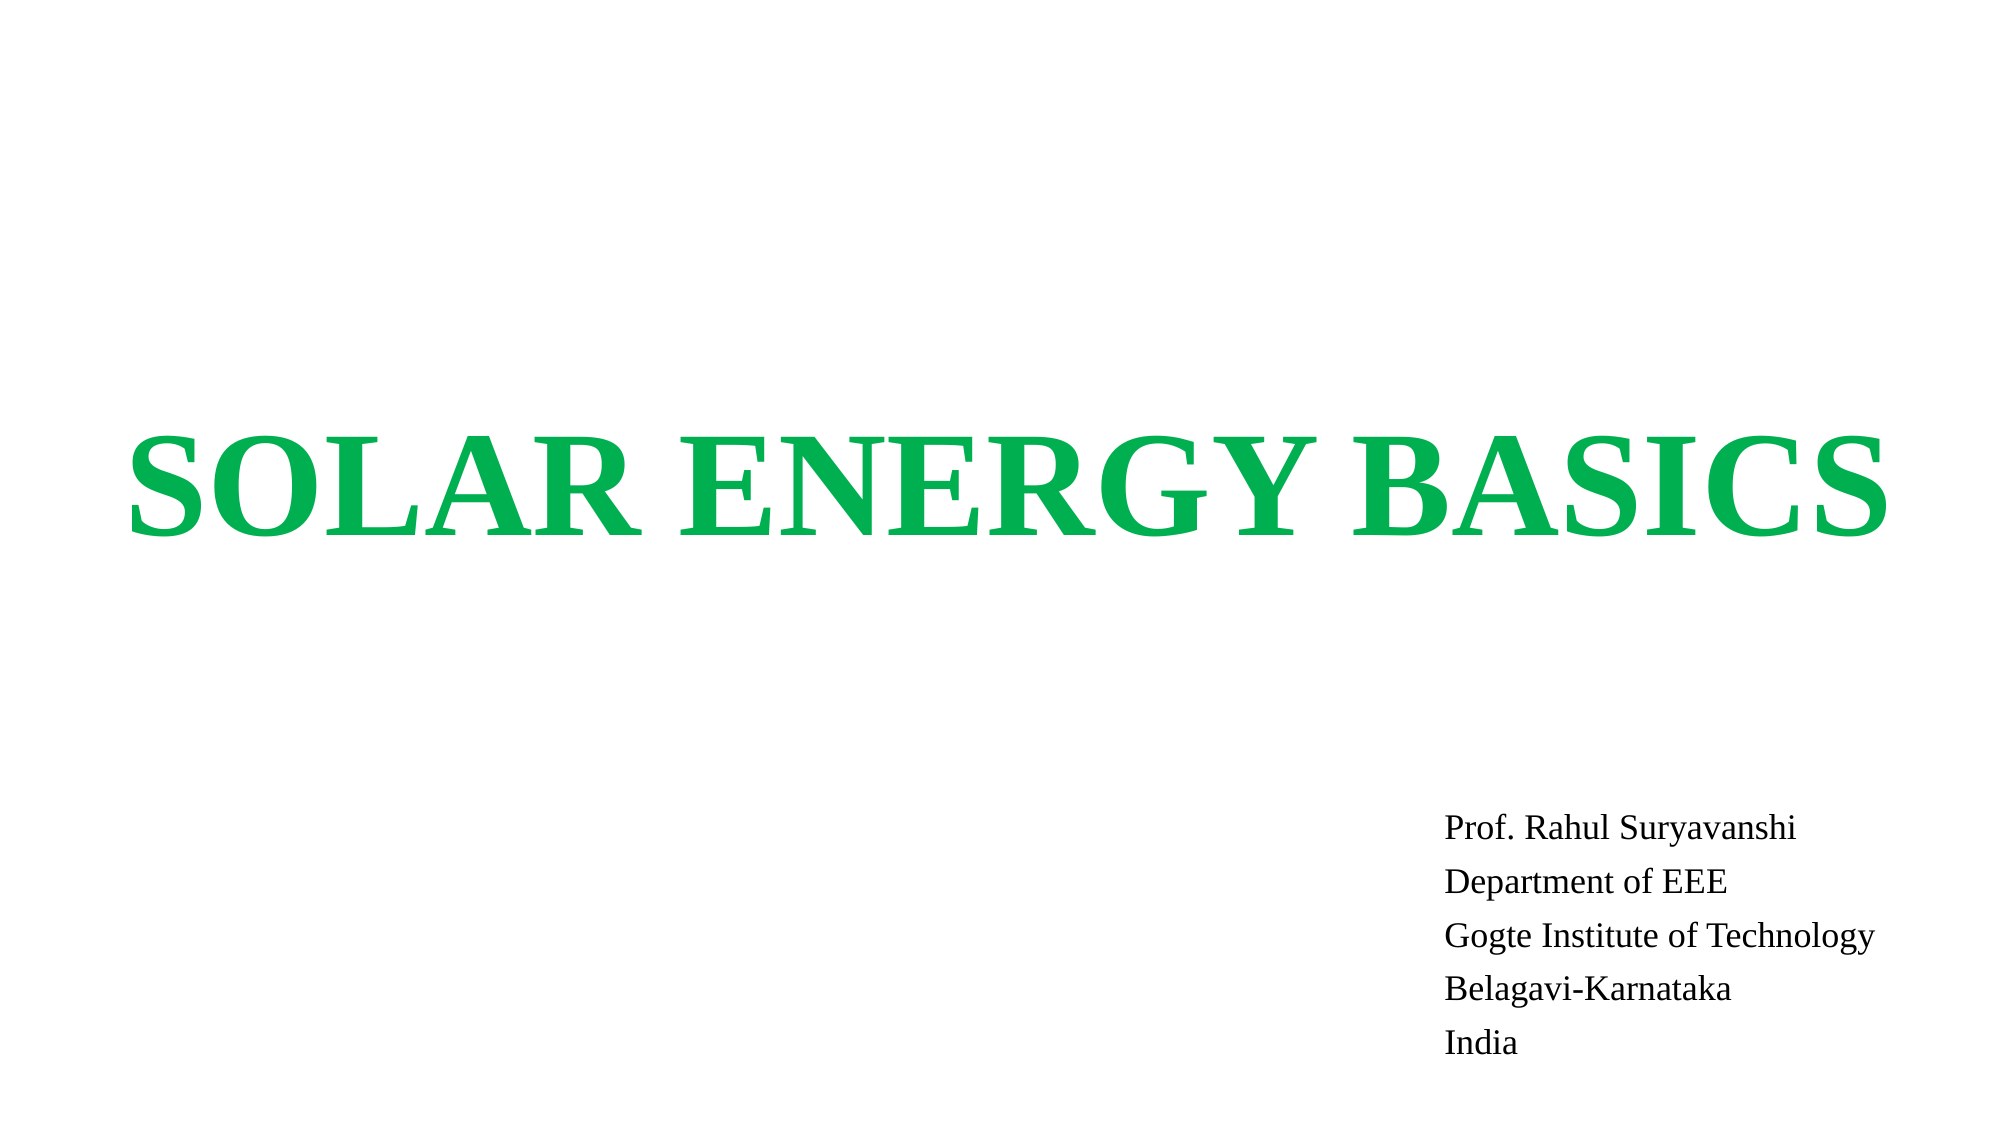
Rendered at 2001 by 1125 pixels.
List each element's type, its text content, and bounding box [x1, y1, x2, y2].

subtitle Prof. Rahul Suryavanshi Department of EEE Gogte Institute of Technology Belagavi-Karnataka India [1429, 800, 1965, 1073]
title SOLAR ENERGY BASICS [53, 184, 1965, 576]
